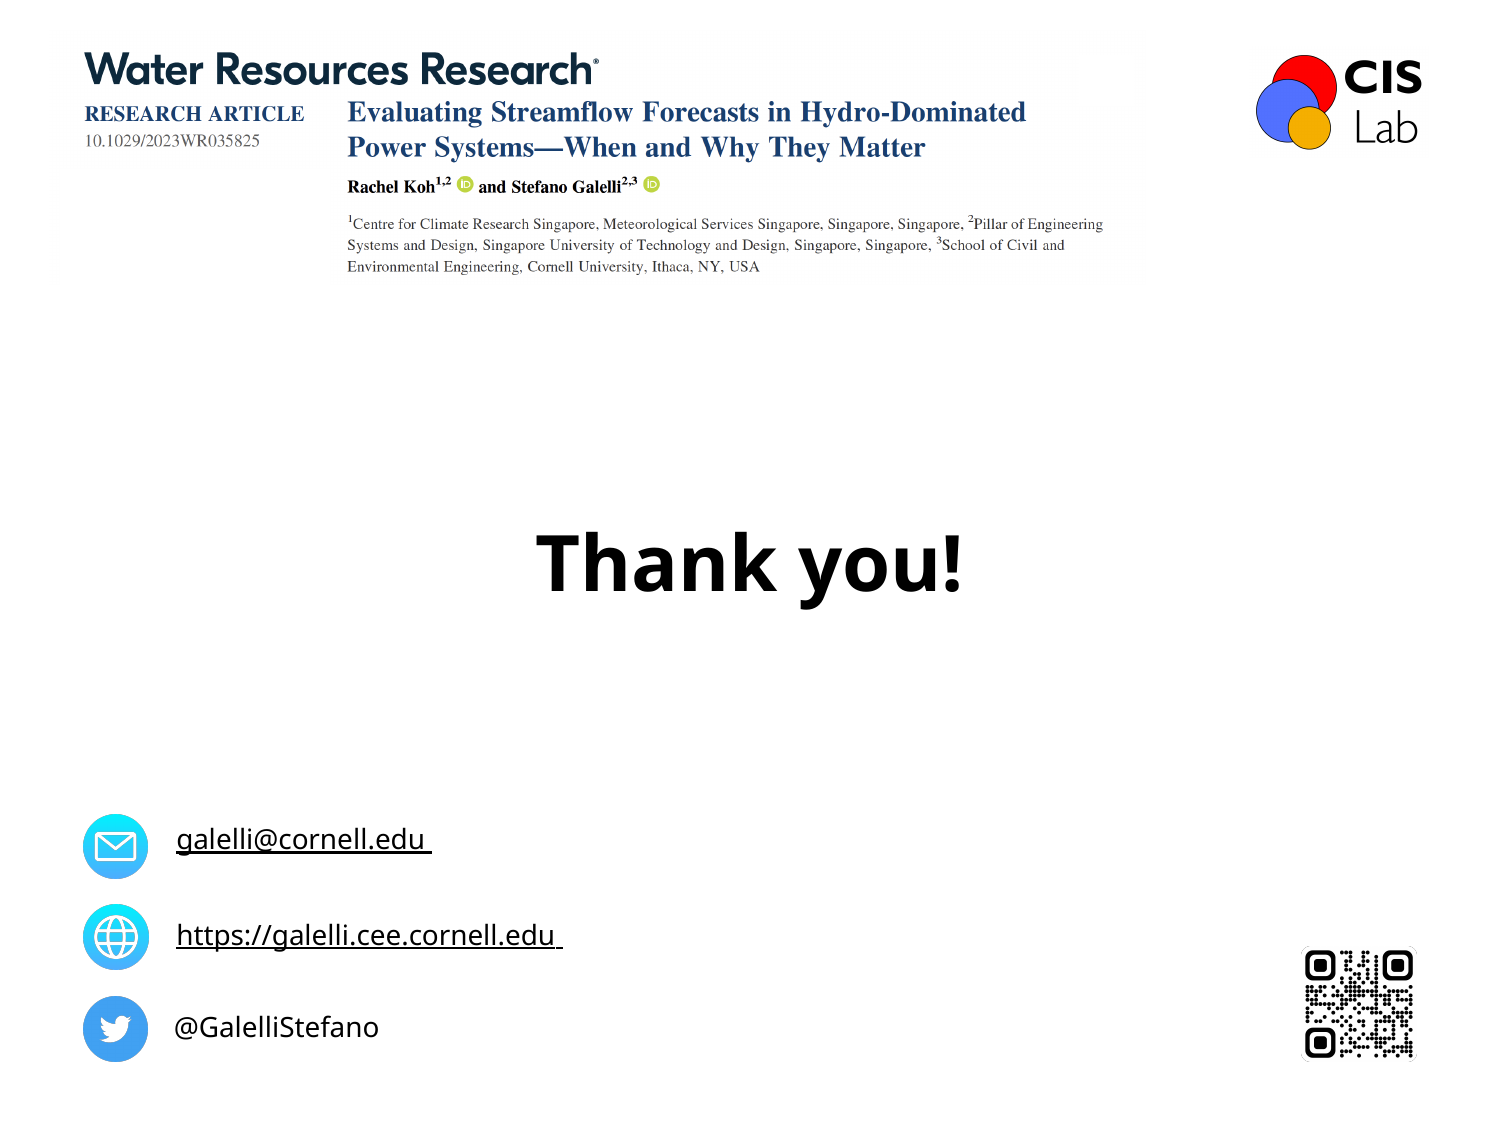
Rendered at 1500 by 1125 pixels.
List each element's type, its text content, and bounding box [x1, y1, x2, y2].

text_box https://galelli.cee.cornell.edu [161, 909, 598, 963]
picture [82, 996, 148, 1062]
text_box galelli@cornell.edu [161, 814, 454, 867]
text_box @GalelliStefano [159, 1002, 496, 1051]
picture [82, 904, 149, 970]
picture [82, 813, 148, 879]
picture [1248, 46, 1429, 158]
picture [1301, 946, 1417, 1062]
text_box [49, 30, 1146, 311]
text_box Thank you! [0, 506, 1500, 615]
